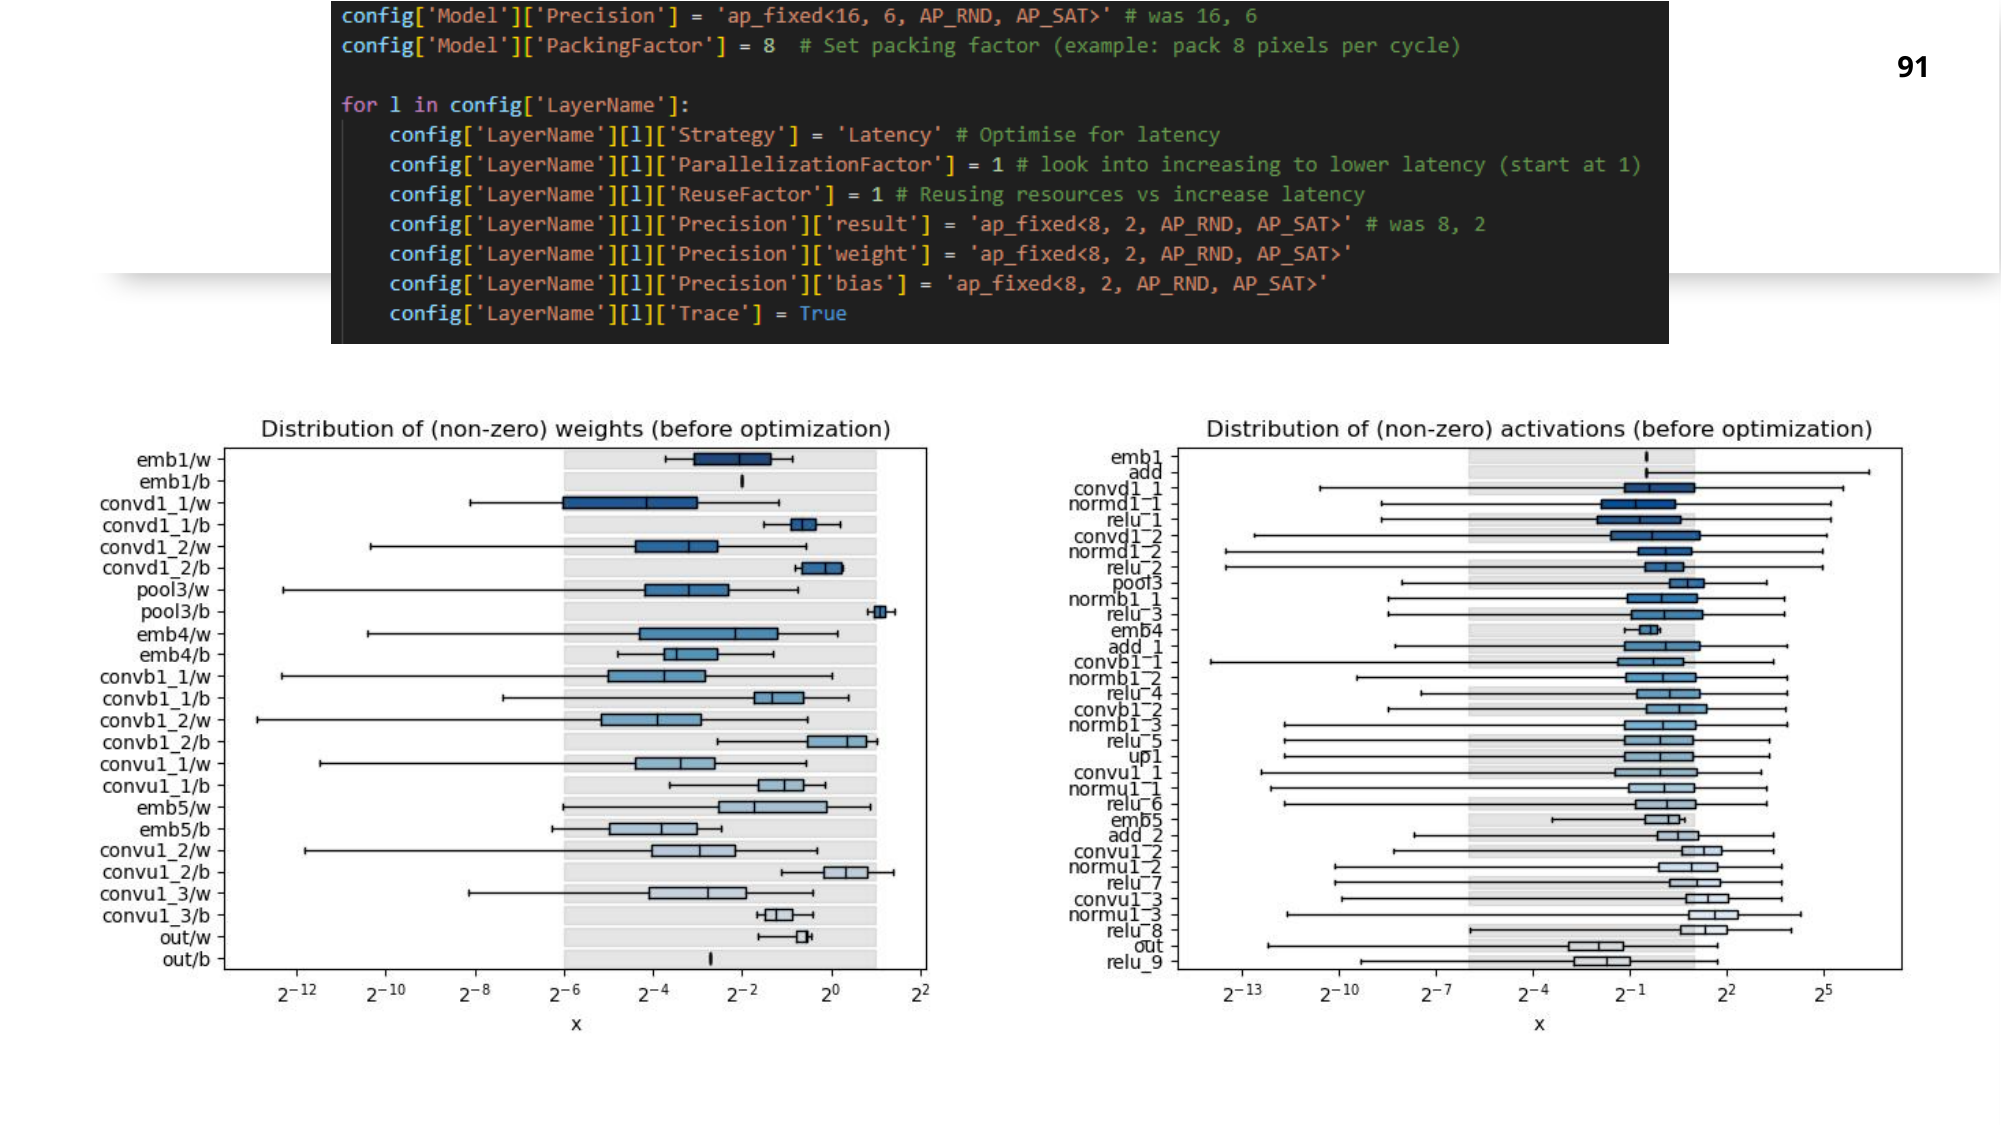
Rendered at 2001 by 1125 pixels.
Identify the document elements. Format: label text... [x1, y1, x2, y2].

slide_number 91 [1852, 38, 1977, 99]
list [78, 400, 952, 1055]
picture [1048, 400, 1922, 1055]
picture [331, 1, 1669, 345]
